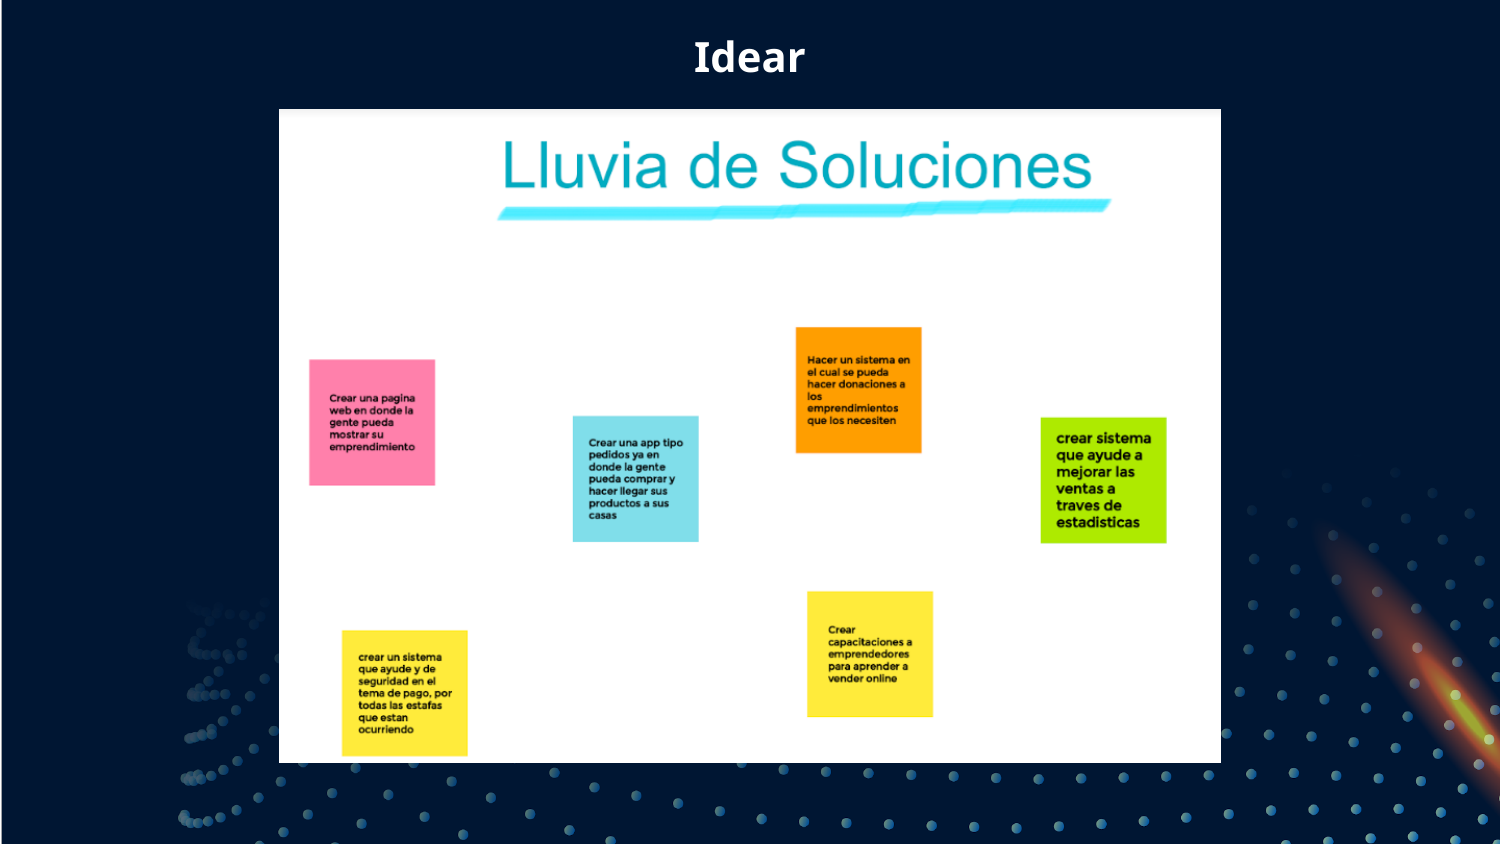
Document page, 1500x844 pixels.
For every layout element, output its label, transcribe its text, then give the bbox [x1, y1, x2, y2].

picture [0, 0, 1500, 844]
title Idear [585, 16, 915, 93]
